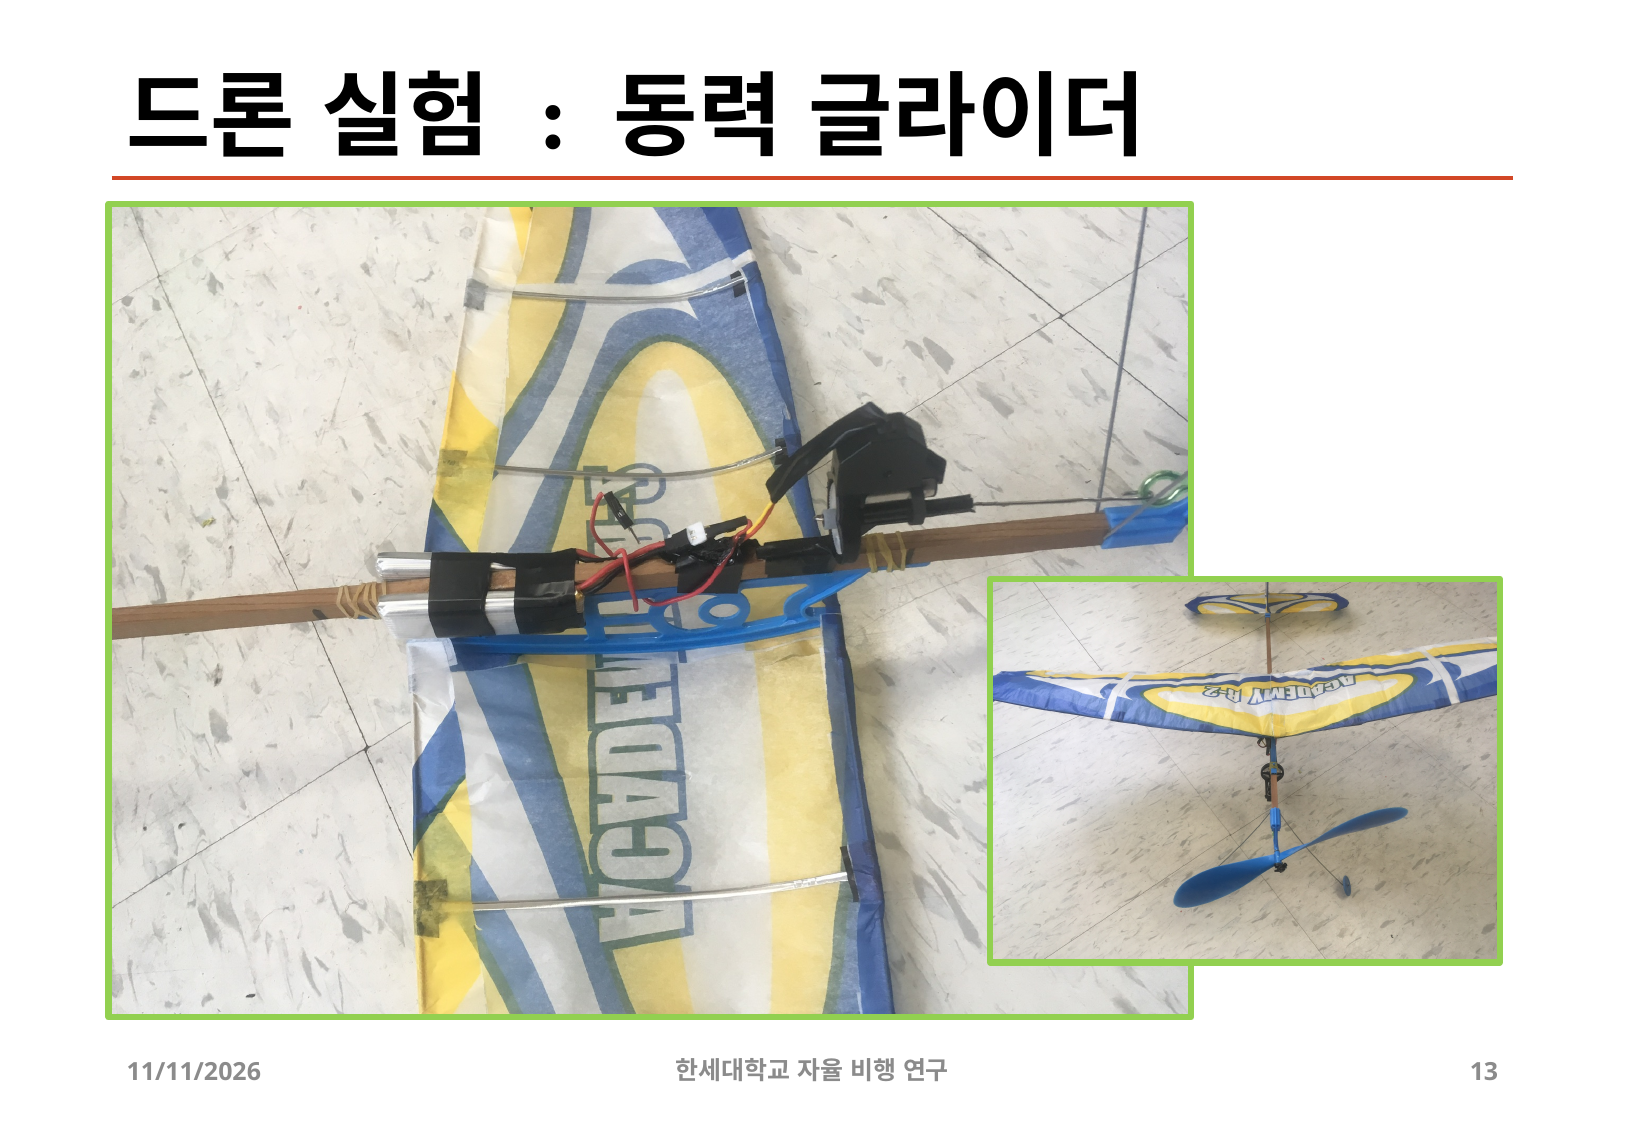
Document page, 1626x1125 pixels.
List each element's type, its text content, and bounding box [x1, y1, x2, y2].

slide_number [111, 1042, 303, 1103]
picture [993, 581, 1497, 960]
title 드론 실험 : 동력 글라이더 [111, 59, 1514, 179]
slide_number 13 [1433, 1042, 1514, 1103]
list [111, 206, 1189, 1015]
footer 한세대학교 자율 비행 연구 [538, 1042, 1087, 1103]
